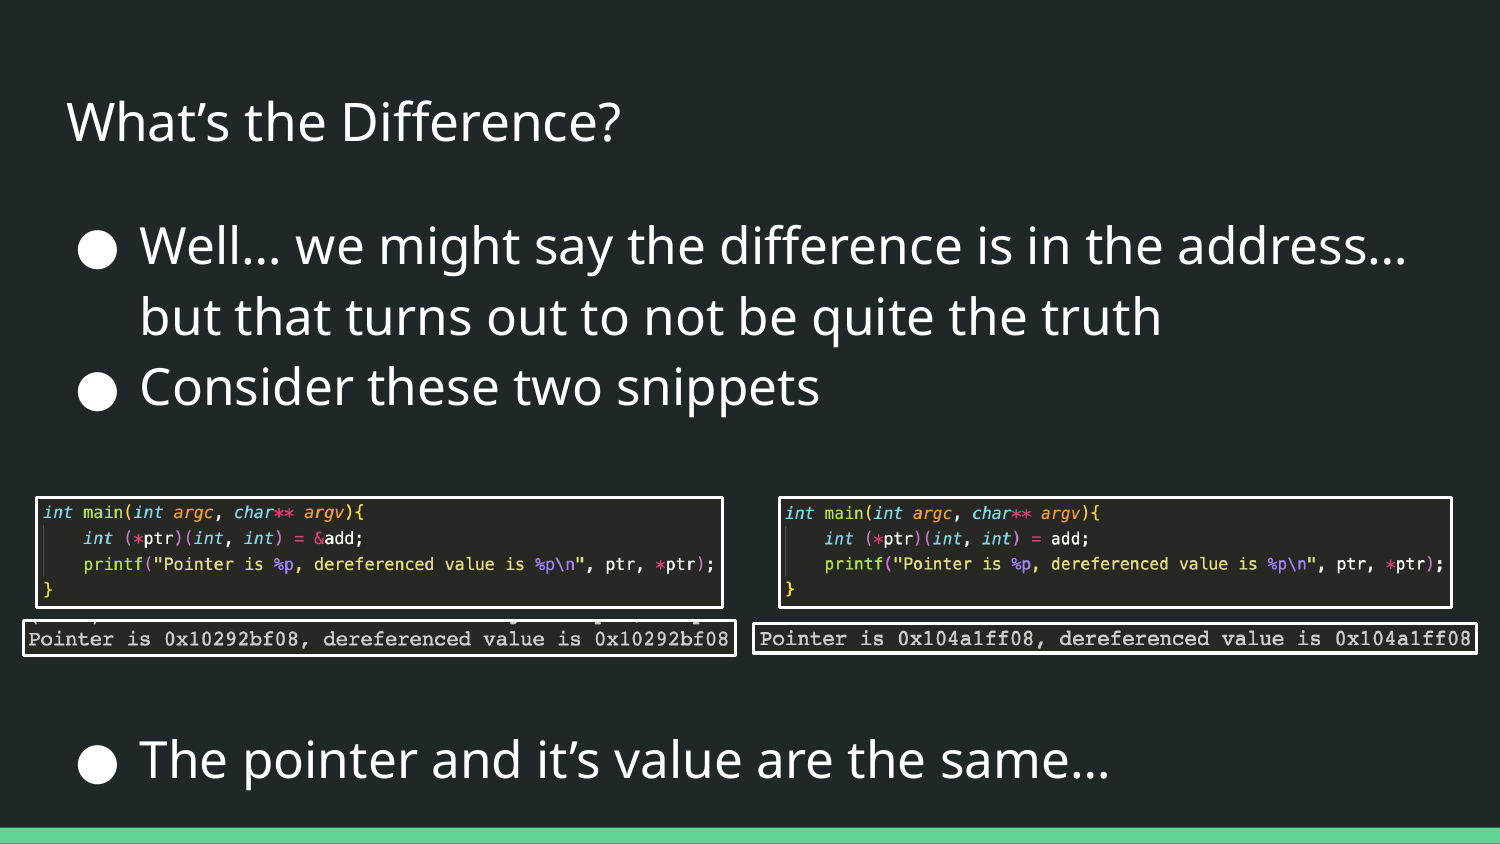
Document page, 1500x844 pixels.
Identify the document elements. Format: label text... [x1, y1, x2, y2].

picture [24, 622, 734, 655]
list Well… we might say the difference is in the address… but that turns out to not be quite the truth Consider these two snippets The pointer and it’s value are the same… [51, 189, 1449, 812]
title What’s the Difference? [51, 72, 1449, 167]
picture [37, 498, 721, 606]
picture [780, 498, 1450, 606]
picture [754, 624, 1476, 652]
